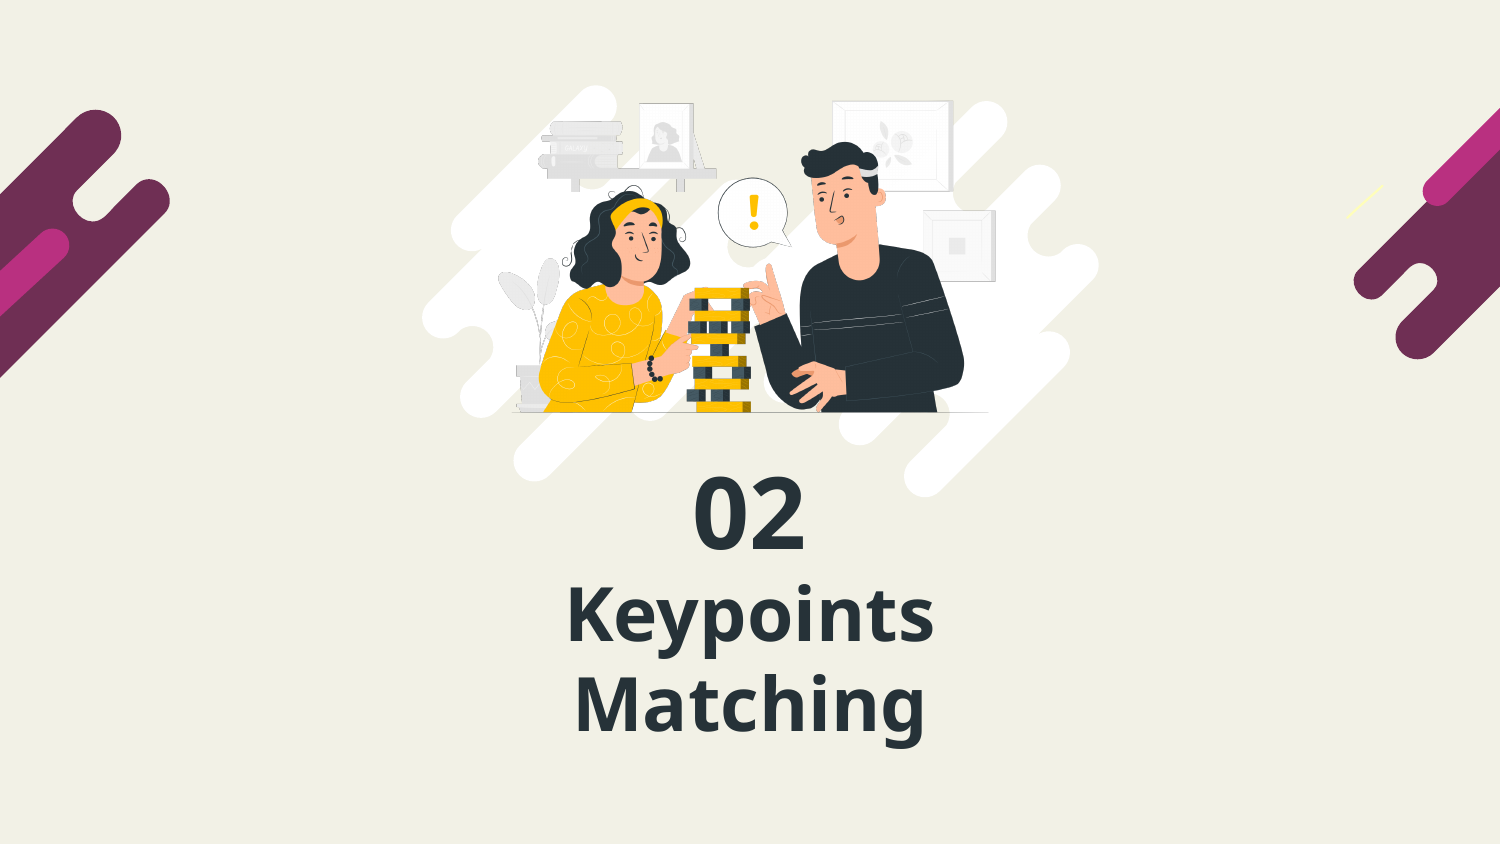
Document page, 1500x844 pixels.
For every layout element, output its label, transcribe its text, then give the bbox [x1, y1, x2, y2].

title Keypoints Matching [477, 551, 1023, 638]
picture [477, 0, 1023, 532]
title 02 [644, 540, 856, 572]
